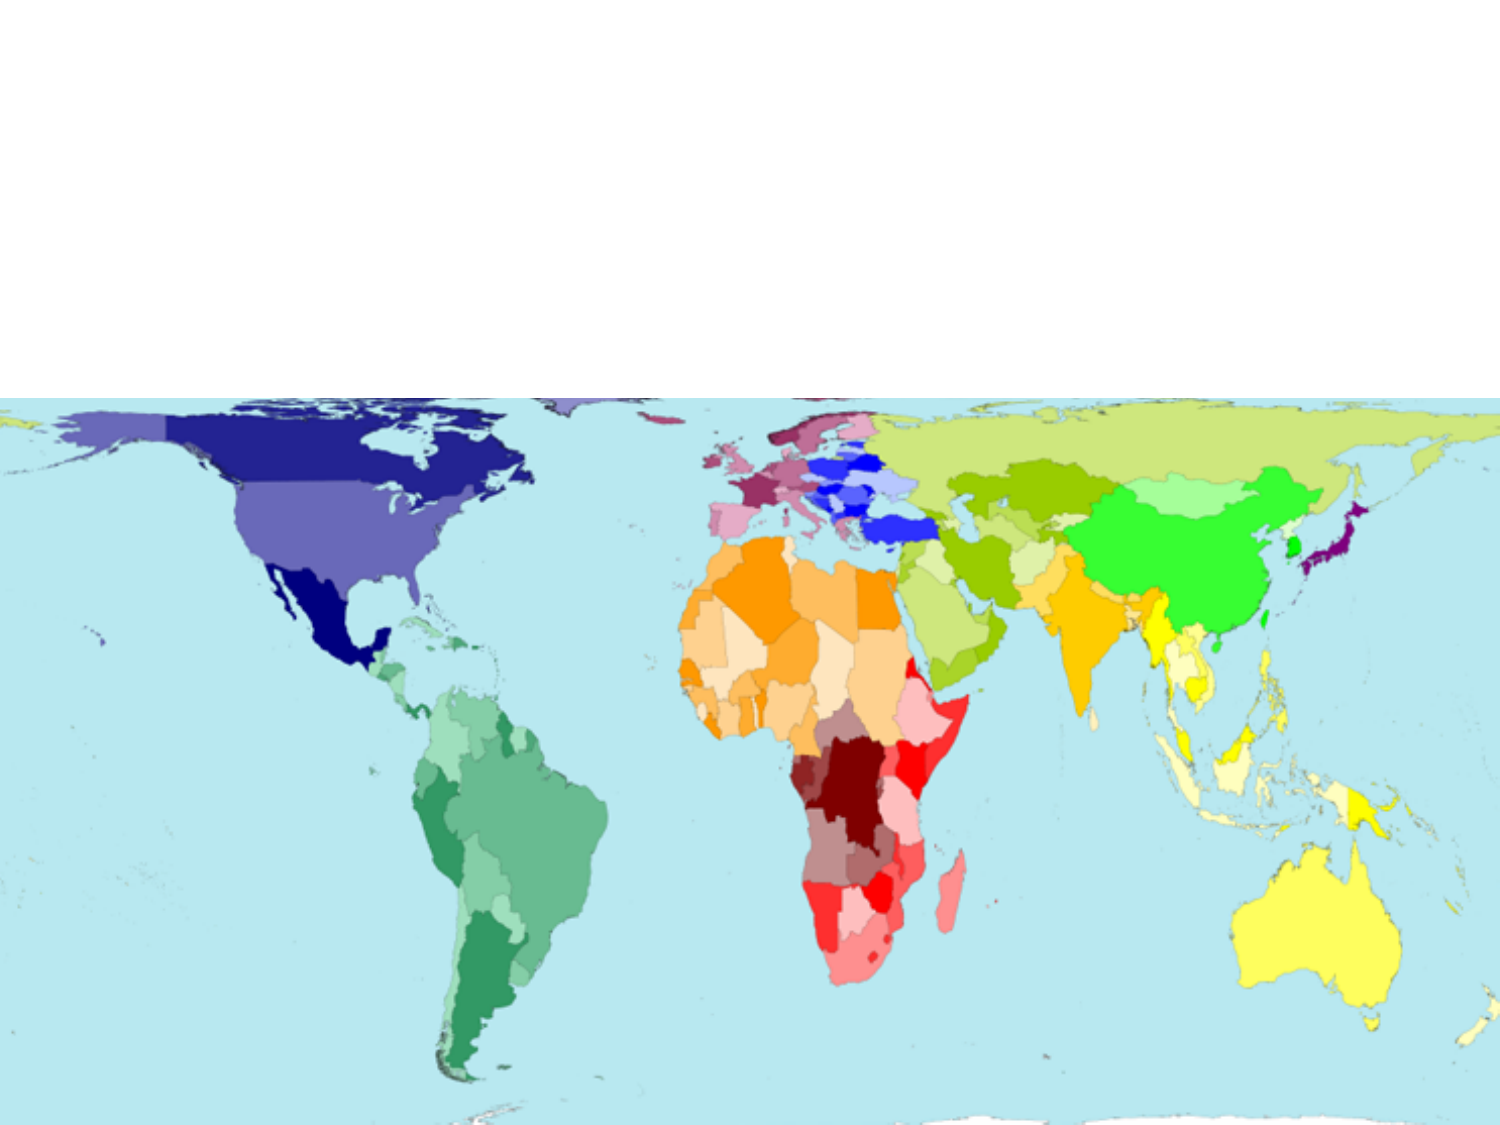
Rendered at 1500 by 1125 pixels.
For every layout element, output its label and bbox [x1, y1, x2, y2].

picture [0, 397, 1500, 1125]
